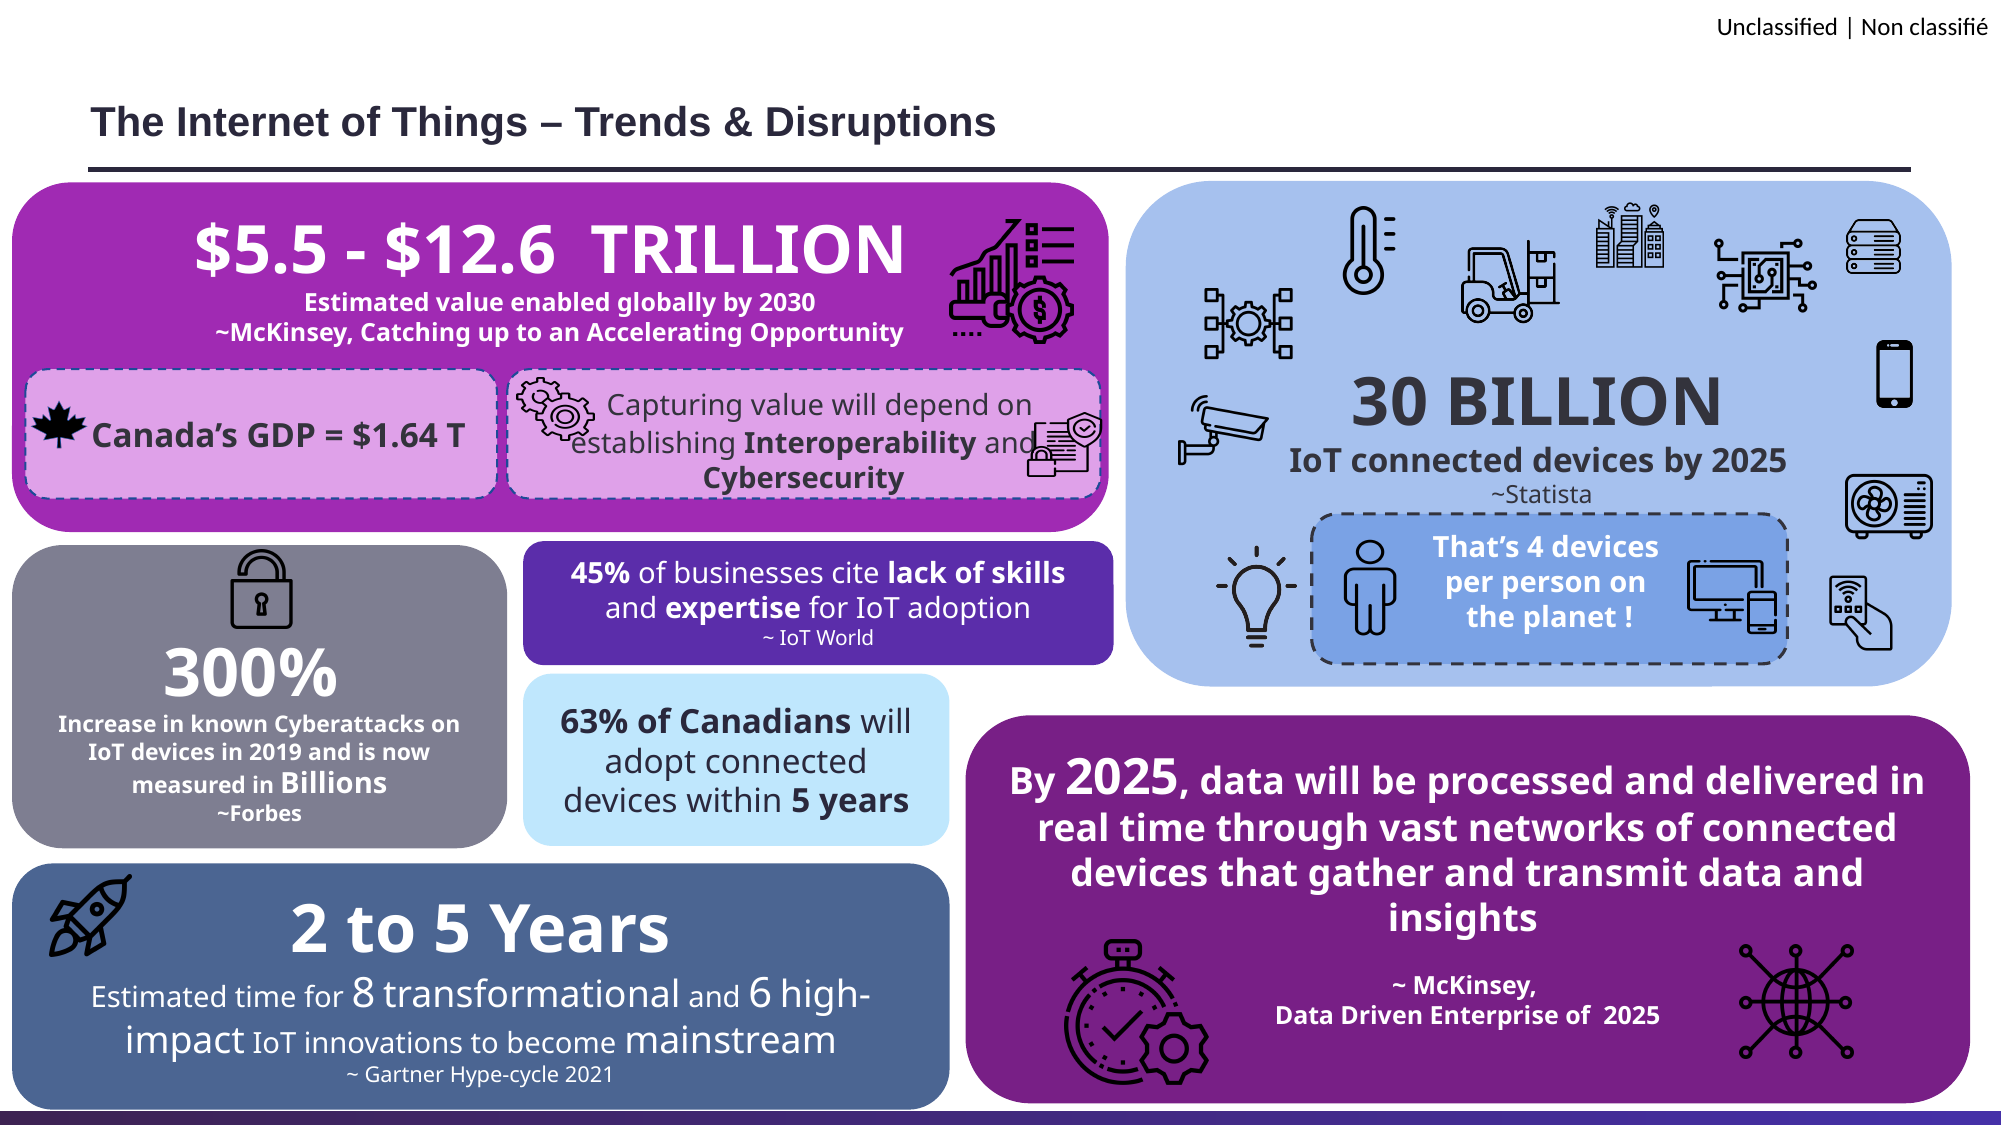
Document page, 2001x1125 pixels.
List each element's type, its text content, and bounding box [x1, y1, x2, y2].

text_box $5.5 - $12.6 TRILLION Estimated value enabled globally by 2030 ~McKinsey, Catching up to an Accelerating Opportunity [11, 182, 1109, 533]
picture [1814, 573, 1895, 653]
picture [949, 219, 1074, 344]
picture [1203, 543, 1310, 650]
title The Internet of Things – Trends & Disruptions [90, 85, 1224, 169]
picture [1203, 278, 1294, 369]
picture [1324, 206, 1414, 295]
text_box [1311, 513, 1788, 664]
picture [1846, 219, 1901, 274]
picture [1064, 939, 1209, 1085]
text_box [12, 545, 508, 849]
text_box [507, 369, 1104, 499]
picture [48, 874, 132, 958]
picture [1714, 224, 1817, 328]
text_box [25, 369, 498, 499]
text_box 63% of Canadians will adopt connected devices within 5 years [523, 673, 950, 846]
picture [1596, 201, 1664, 269]
picture [1860, 340, 1928, 408]
picture [1845, 462, 1933, 551]
picture [1178, 385, 1269, 475]
text_box 45% of businesses cite lack of skills and expertise for IoT adoption ~ IoT World [523, 541, 1114, 666]
text_box By 2025, data will be processed and delivered in real time through vast networks of connected devices that gather and transmit data and insights ~ McKinsey, Data Driven Enterprise of 2025 [965, 715, 1971, 1104]
text_box 2 to 5 Years Estimated time for 8 transformational and 6 high-impact IoT innovations to become mainstream ~ Gartner Hype-cycle 2021 [12, 863, 950, 1110]
picture [1739, 944, 1854, 1059]
text_box 30 BILLION IoT connected devices by 2025 ~Statista [1127, 182, 1951, 685]
picture [1461, 232, 1560, 331]
